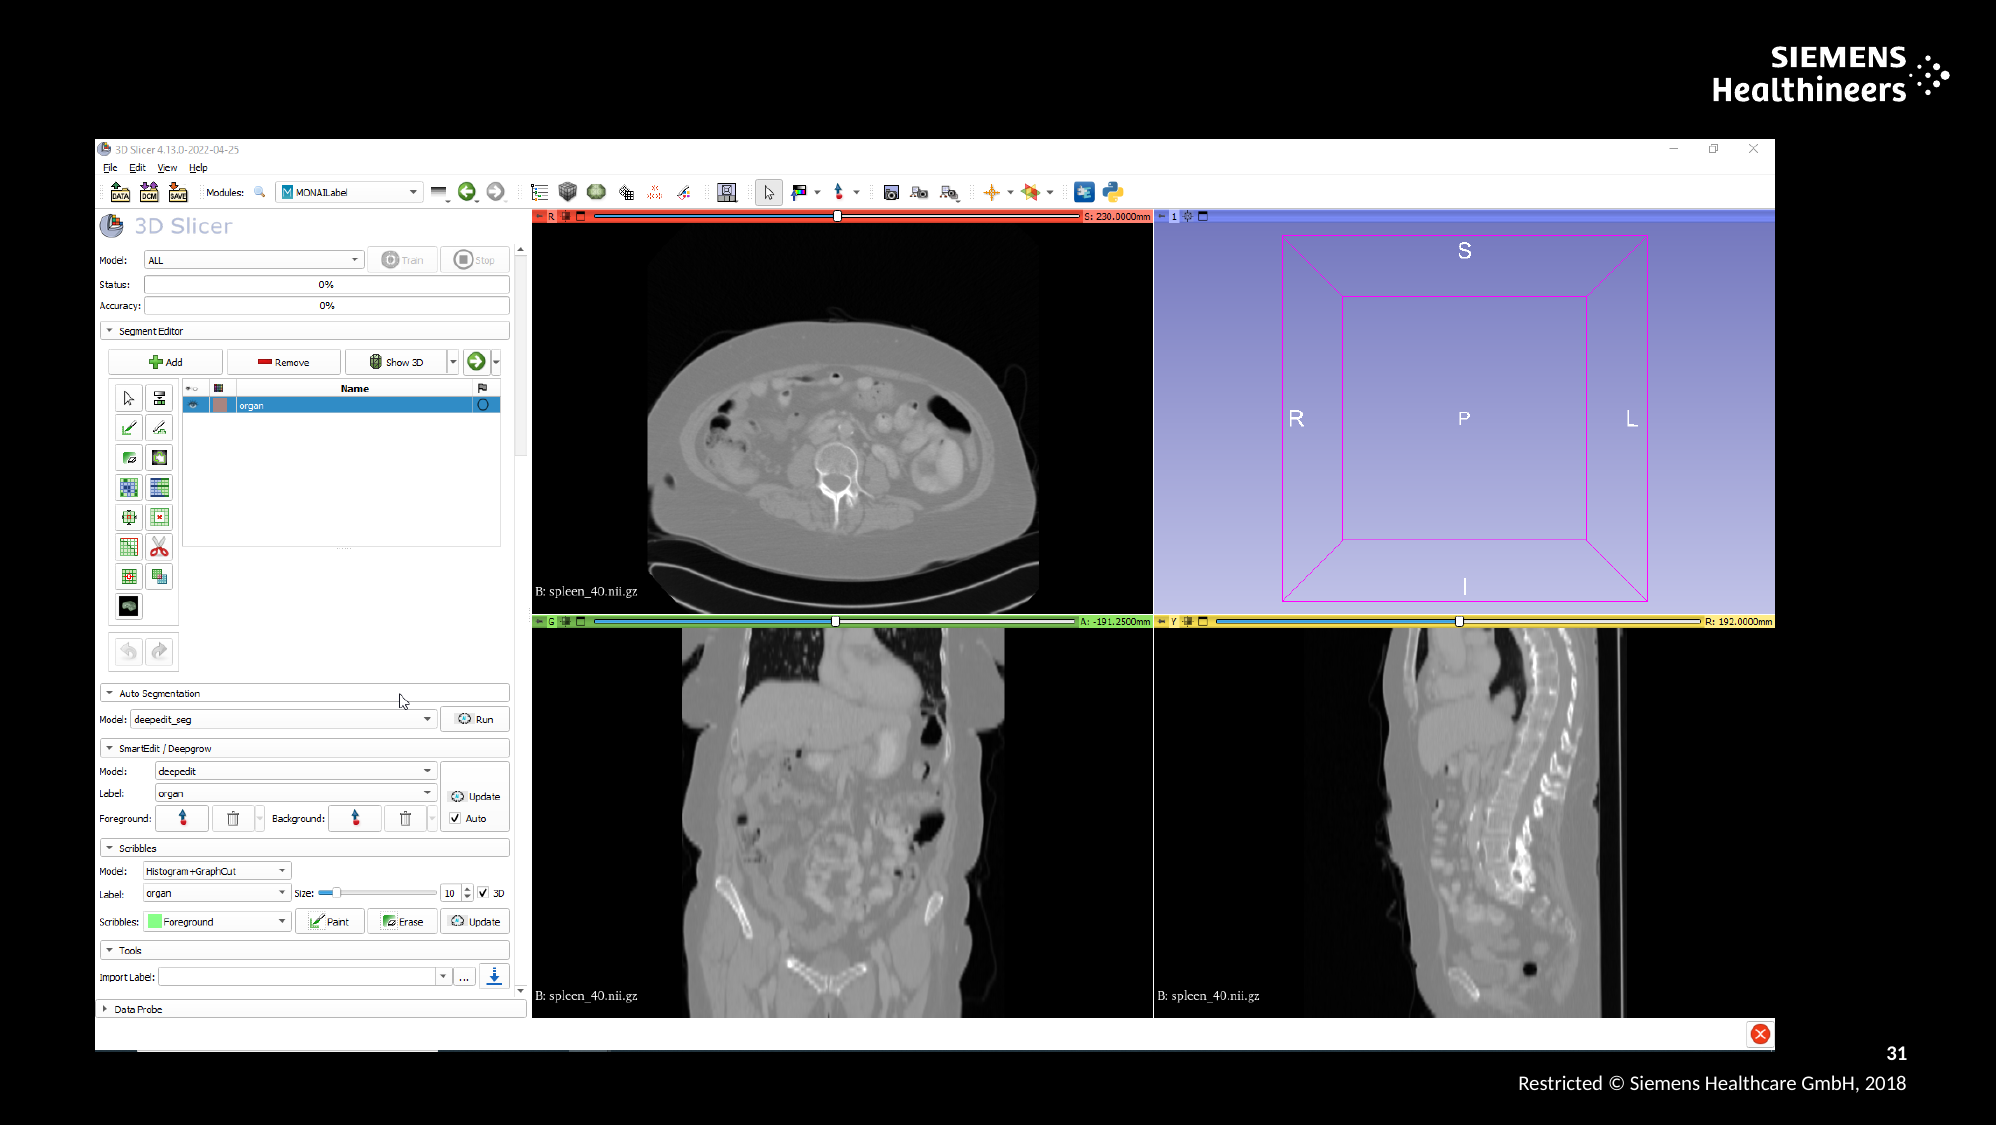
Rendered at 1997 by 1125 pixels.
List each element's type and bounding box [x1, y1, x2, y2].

picture [95, 139, 1775, 1053]
